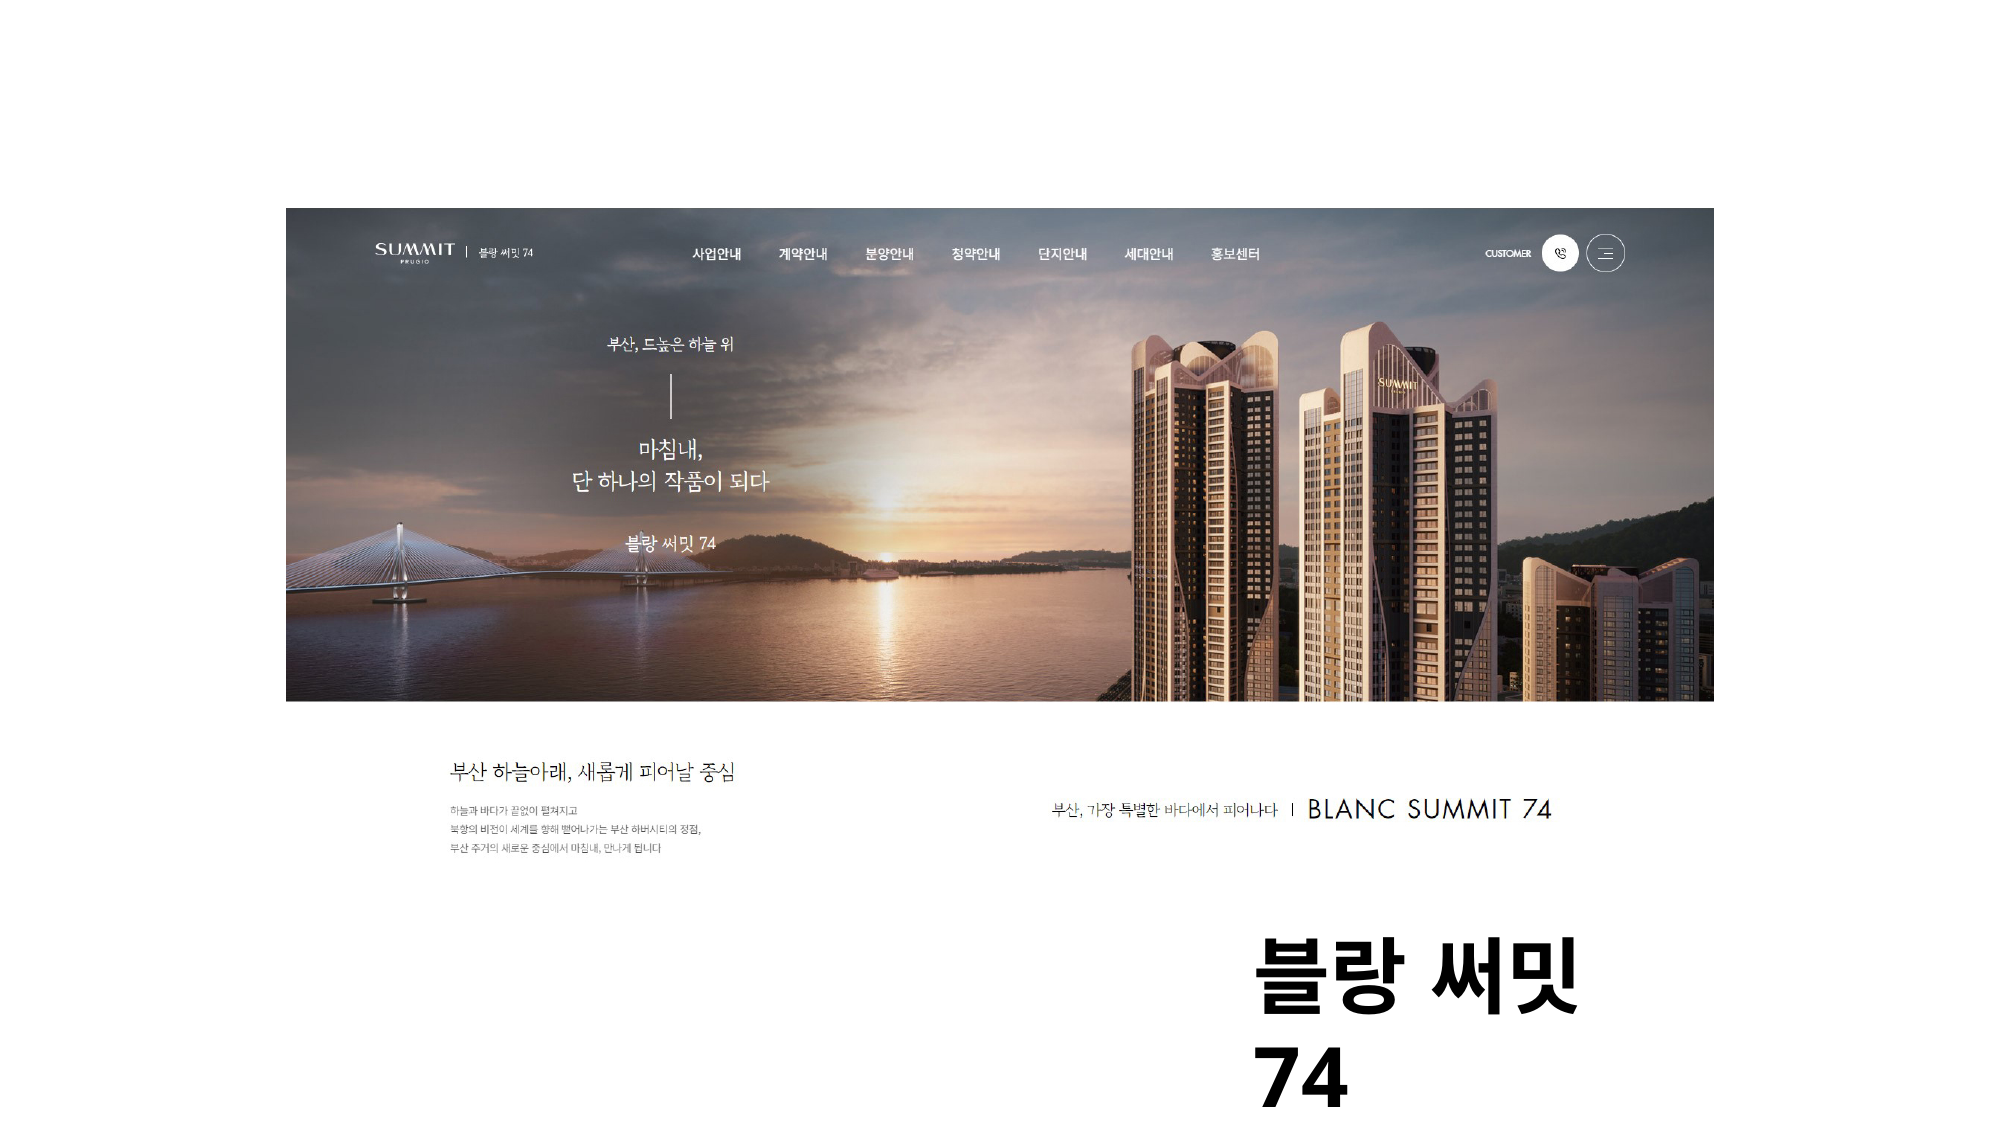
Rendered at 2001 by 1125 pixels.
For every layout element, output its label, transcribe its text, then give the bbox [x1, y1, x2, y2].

text_box 블랑 써밋 74 [1239, 917, 1714, 1125]
picture [286, 208, 1714, 917]
